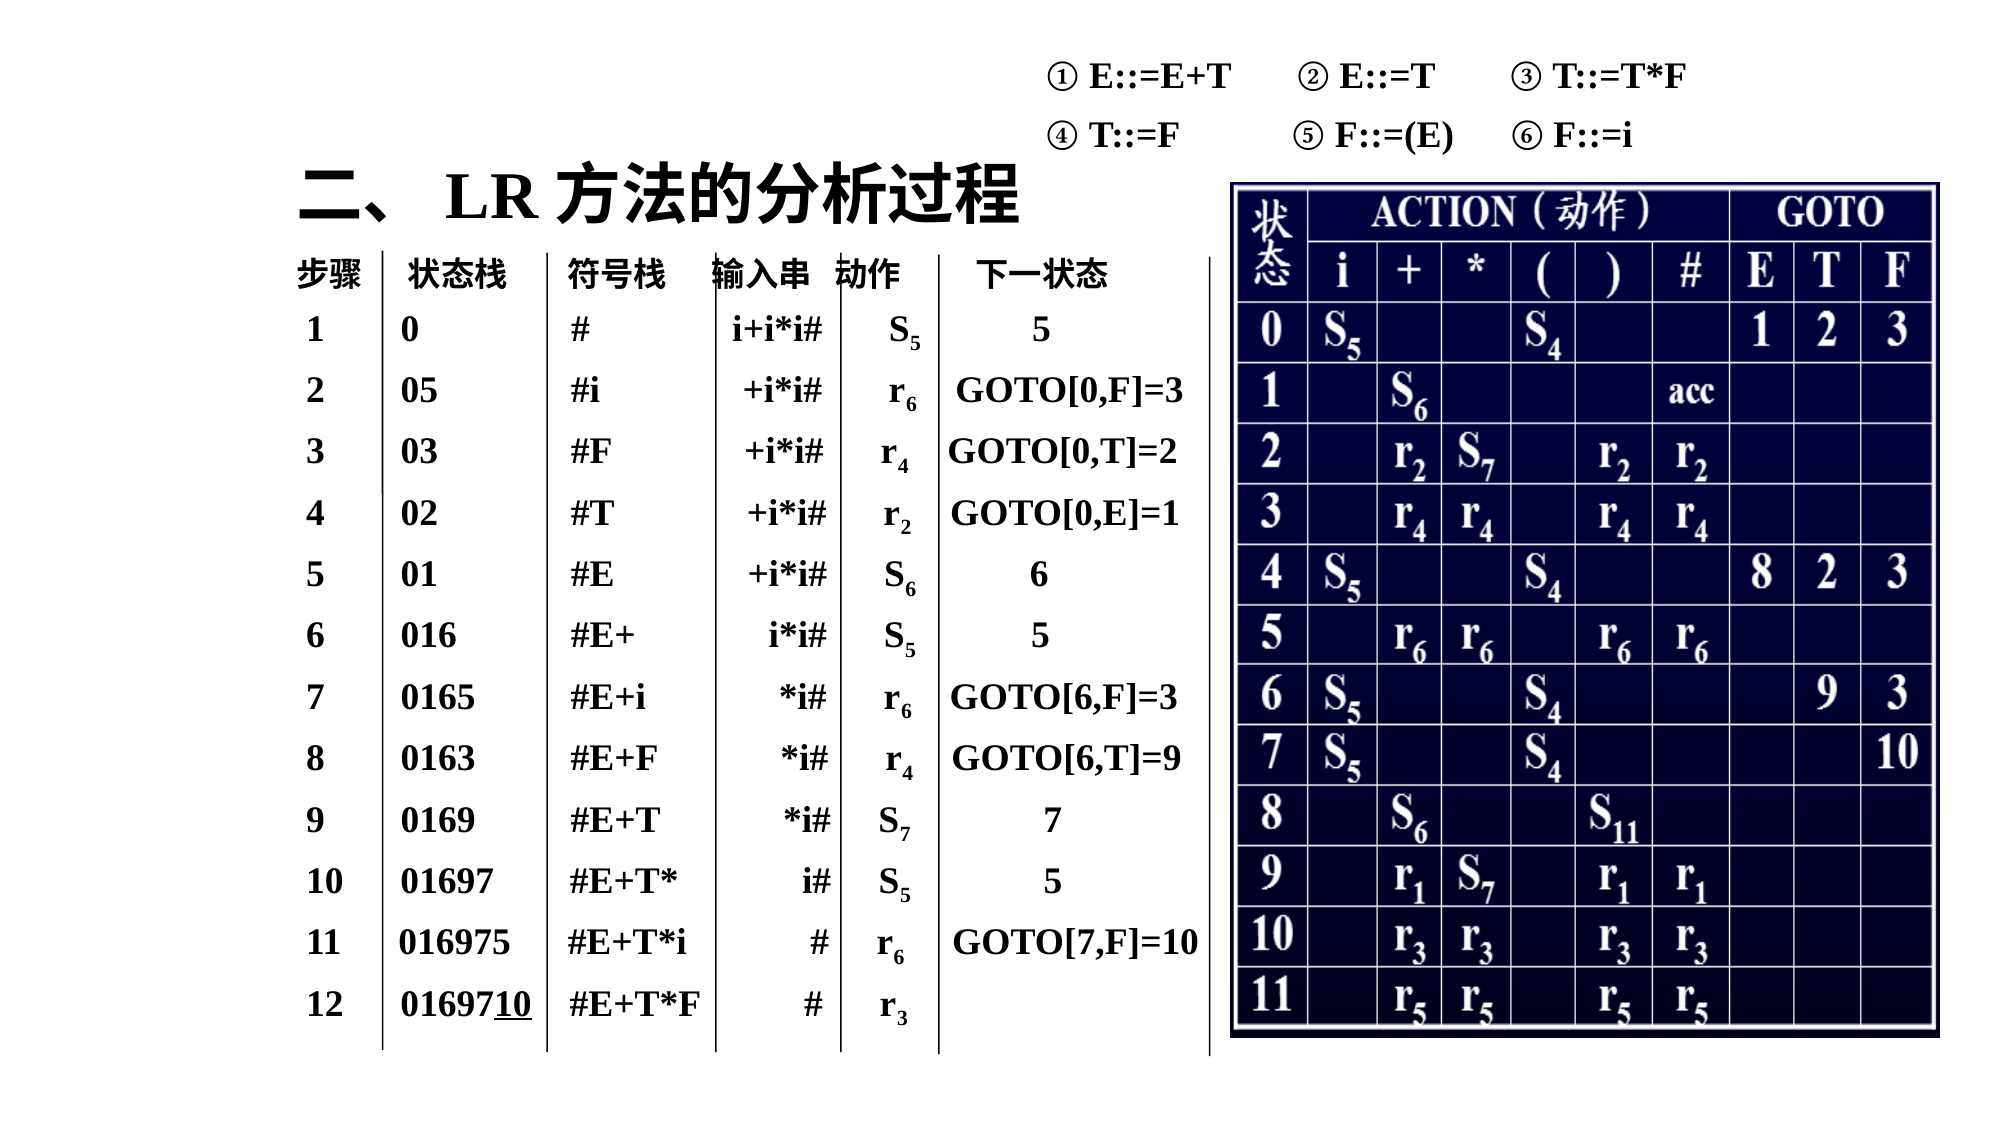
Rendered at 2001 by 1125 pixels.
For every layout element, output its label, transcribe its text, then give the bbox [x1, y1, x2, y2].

text_box ① E::=E+T ② E::=T ③ T::=T*F ④ T::=F ⑤ F::=(E) ⑥ F::=i [1022, 30, 1830, 163]
text_box 二、LR方法的分析过程 [281, 104, 1037, 238]
picture [1230, 182, 1940, 1039]
text_box 步骤 状态栈 符号栈 输入串 动作 下一状态 1 0 # i+i*i# S5 5 2 05 #i +i*i# r6 GOTO[0,F]=3 3 03 #F +i*i# r4 GOTO[0,T]=2 4 02 #T +i*i# r2 GOTO[0,E]=1 5 01 #E +i*i# S6 6 6 016 #E+ i*i# S5 5 7 0165 #E+i *i# r6 GOTO[6,F]=3 8 0163 #E+F *i# r4 GOTO[6,T]=9 9 0169 #E+T *i# S7 7 10 01697 #E+T* i# S5 5 11 016975 #E+T*i # r6 GOTO[7,F]=10 12 0169710 #E+T*F # r3 [281, 238, 1283, 1075]
